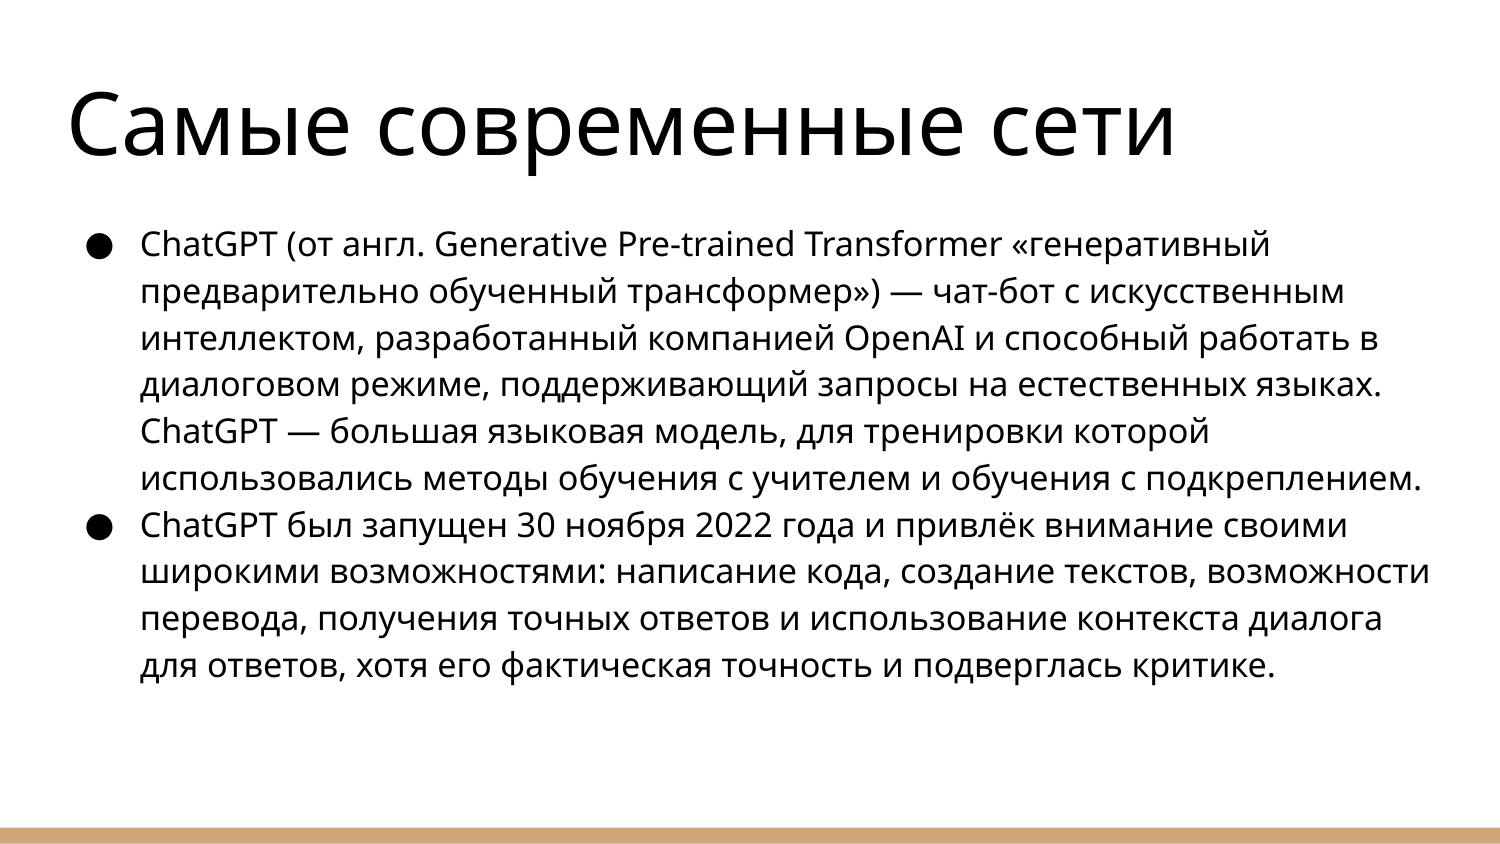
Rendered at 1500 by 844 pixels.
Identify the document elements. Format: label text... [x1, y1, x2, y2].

list ChatGPT (от англ. Generative Pre-trained Transformer «генеративный предварительно обученный трансформер») — чат-бот с искусственным интеллектом, разработанный компанией OpenAI и способный работать в диалоговом режиме, поддерживающий запросы на естественных языках. ChatGPT — большая языковая модель, для тренировки которой использовались методы обучения с учителем и обучения с подкреплением. ChatGPT был запущен 30 ноября 2022 года и привлёк внимание своими широкими возможностями: написание кода, создание текстов, возможности перевода, получения точных ответов и использование контекста диалога для ответов, хотя его фактическая точность и подверглась критике. [51, 200, 1449, 752]
title Самые современные сети [51, 51, 1449, 189]
